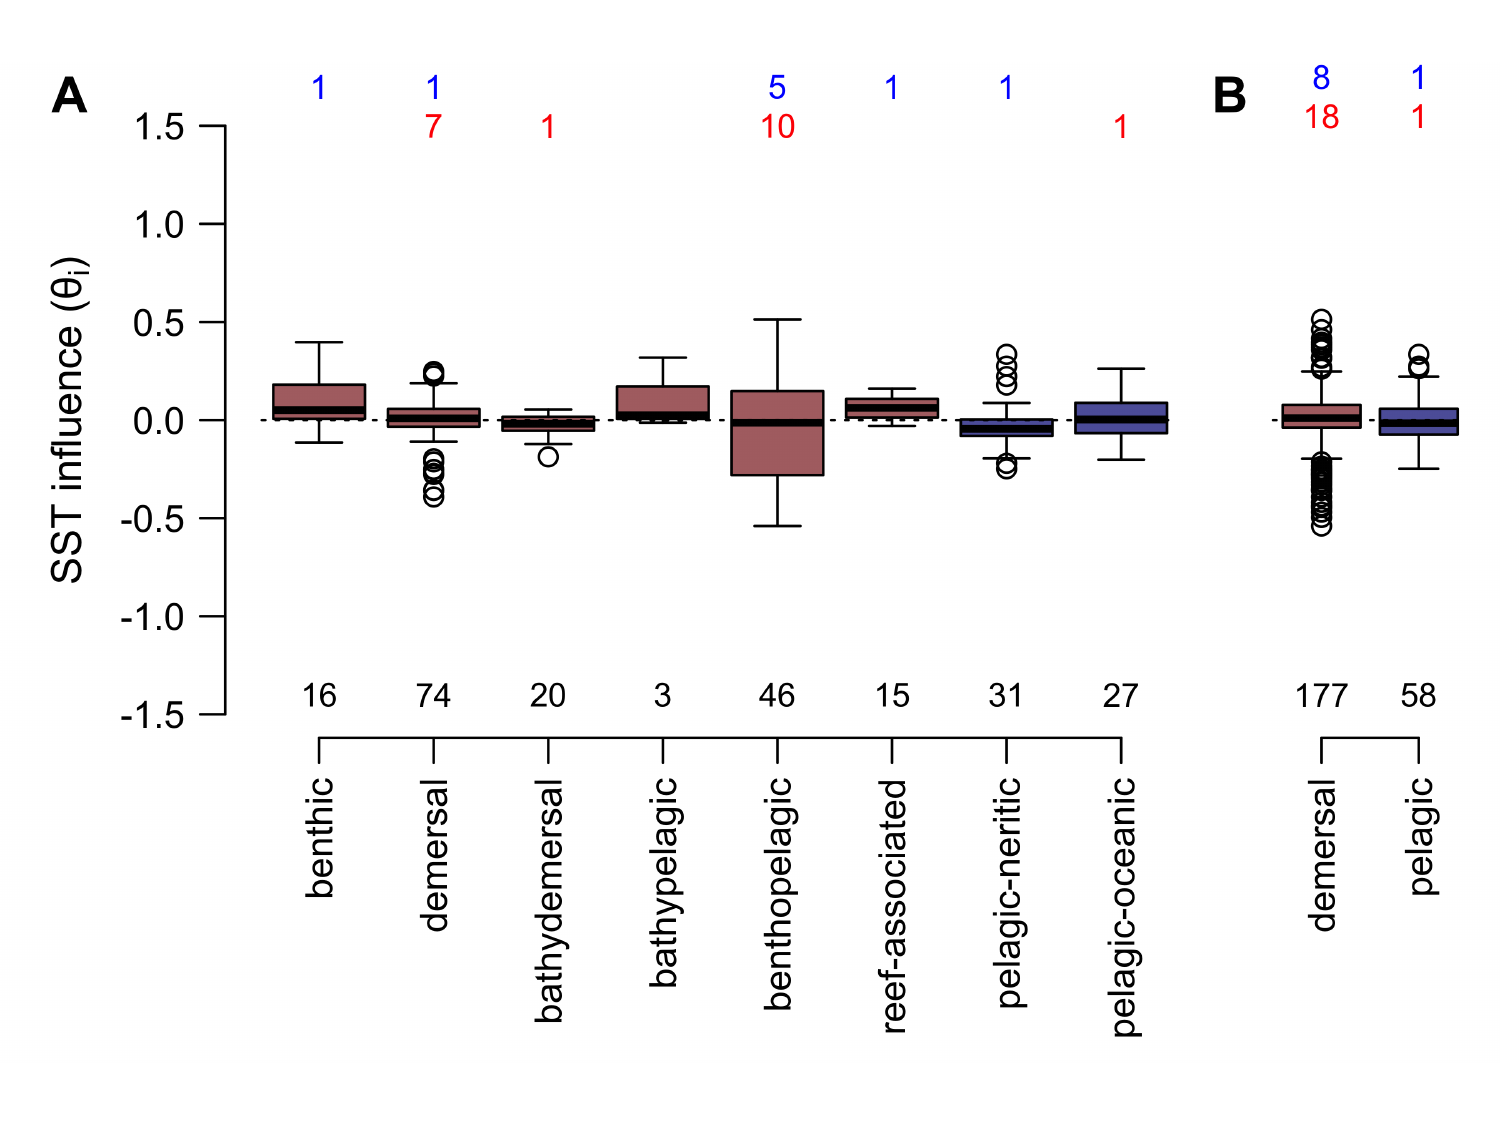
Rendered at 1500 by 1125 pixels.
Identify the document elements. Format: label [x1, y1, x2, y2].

picture [0, 62, 1500, 1063]
